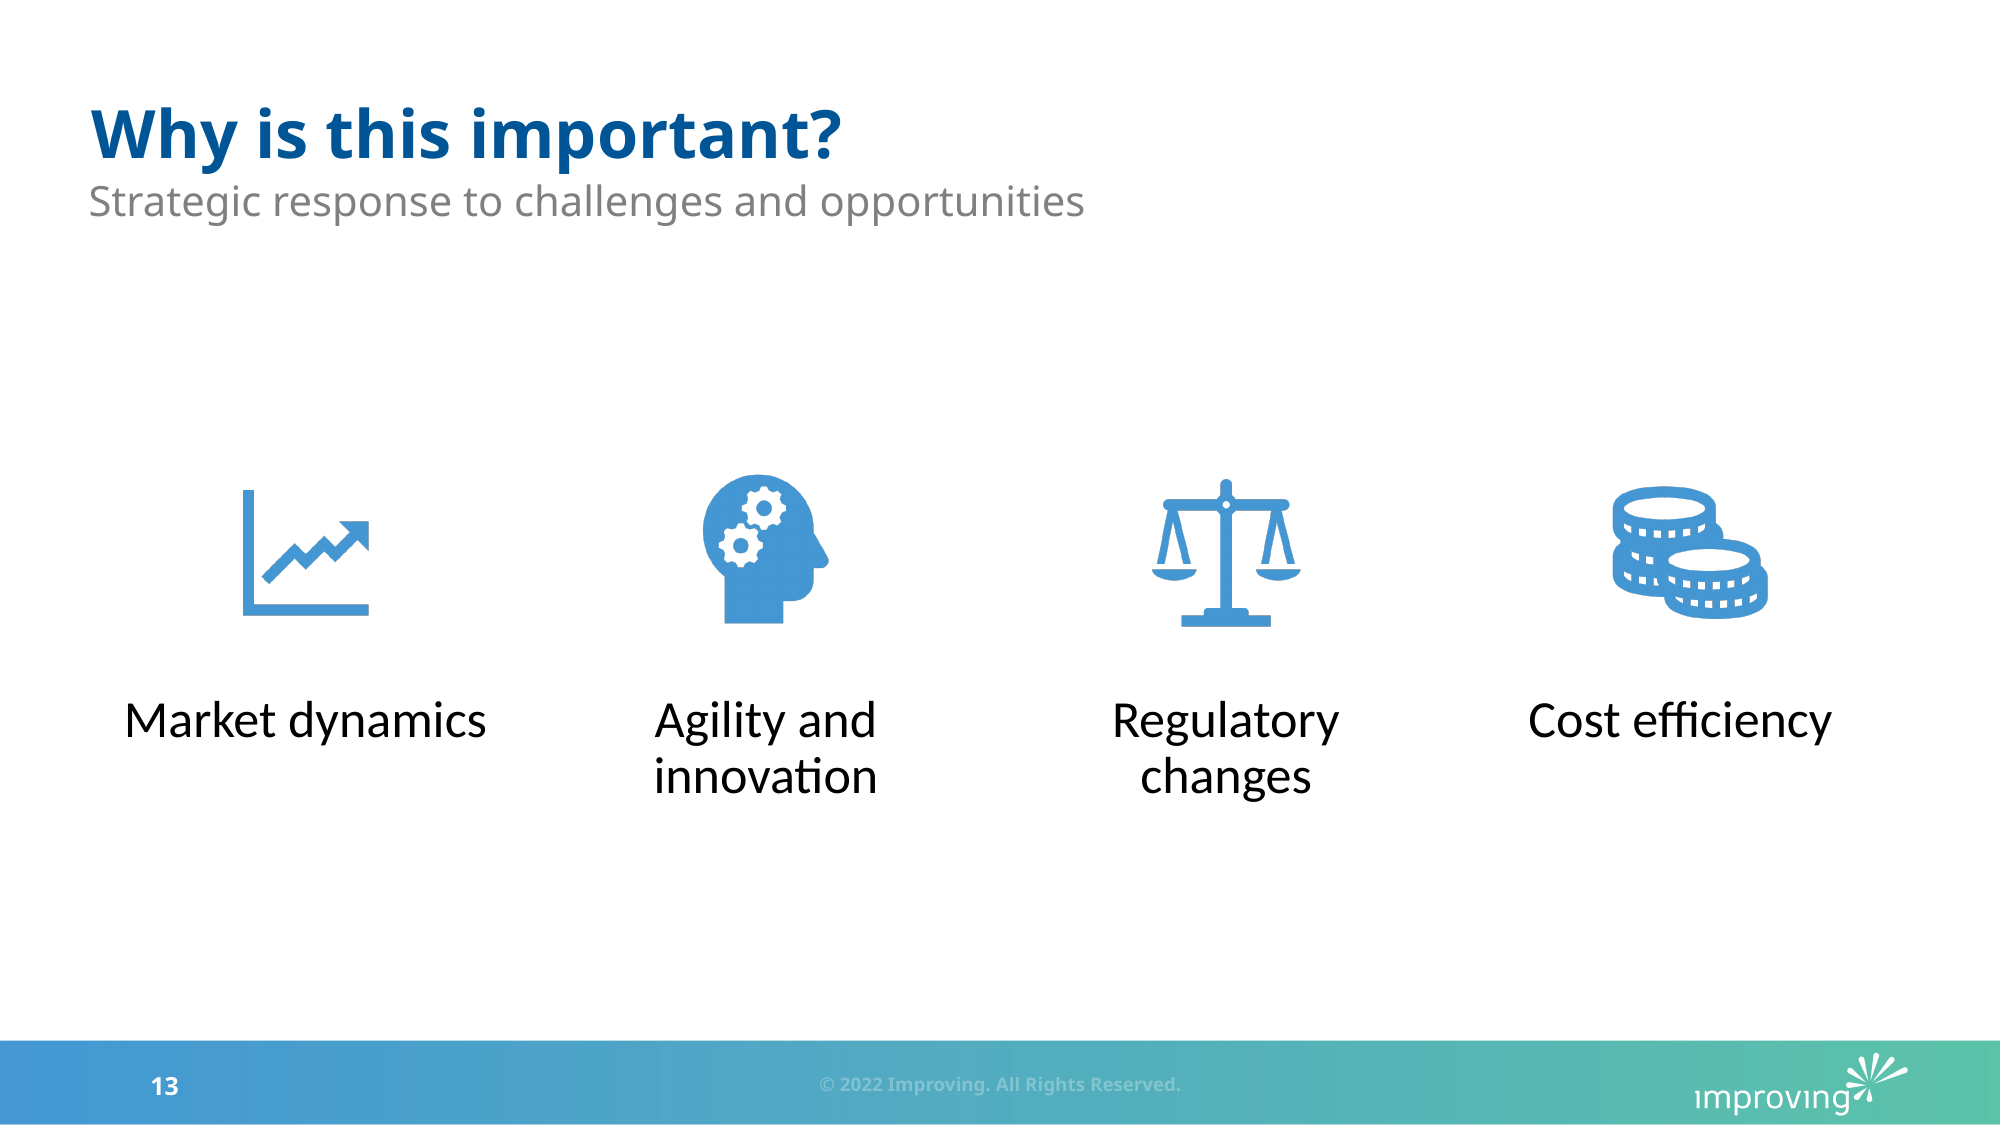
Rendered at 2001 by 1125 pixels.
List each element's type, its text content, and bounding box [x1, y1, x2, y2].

title Why is this important? [76, 71, 1915, 169]
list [76, 309, 1916, 966]
list Strategic response to challenges and opportunities [76, 169, 1916, 279]
picture [0, 0, 2000, 1125]
